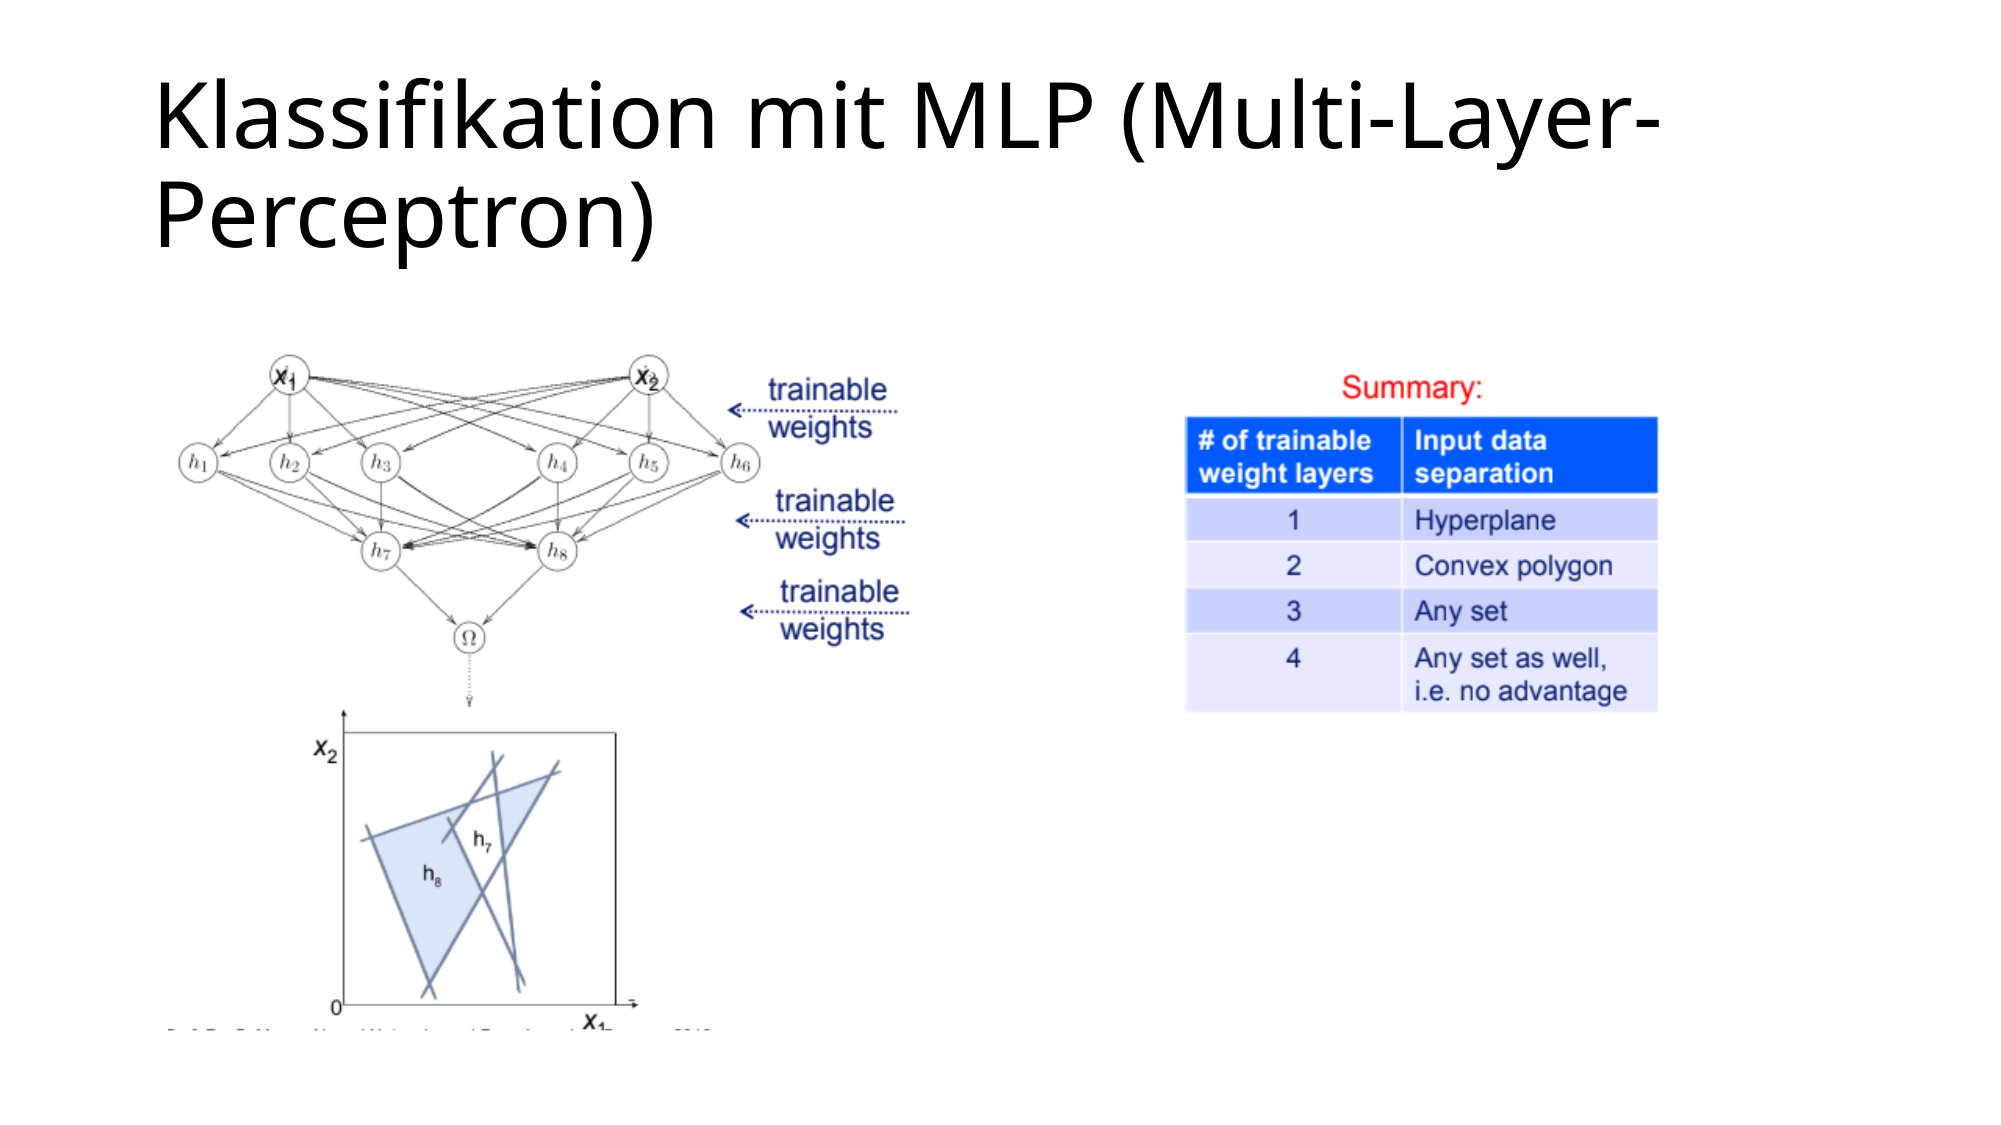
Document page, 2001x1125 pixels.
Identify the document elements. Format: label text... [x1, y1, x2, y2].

title Klassifikation mit MLP (Multi-Layer-Perceptron) [137, 59, 1863, 278]
picture [168, 333, 1078, 1031]
picture [1174, 367, 1670, 721]
